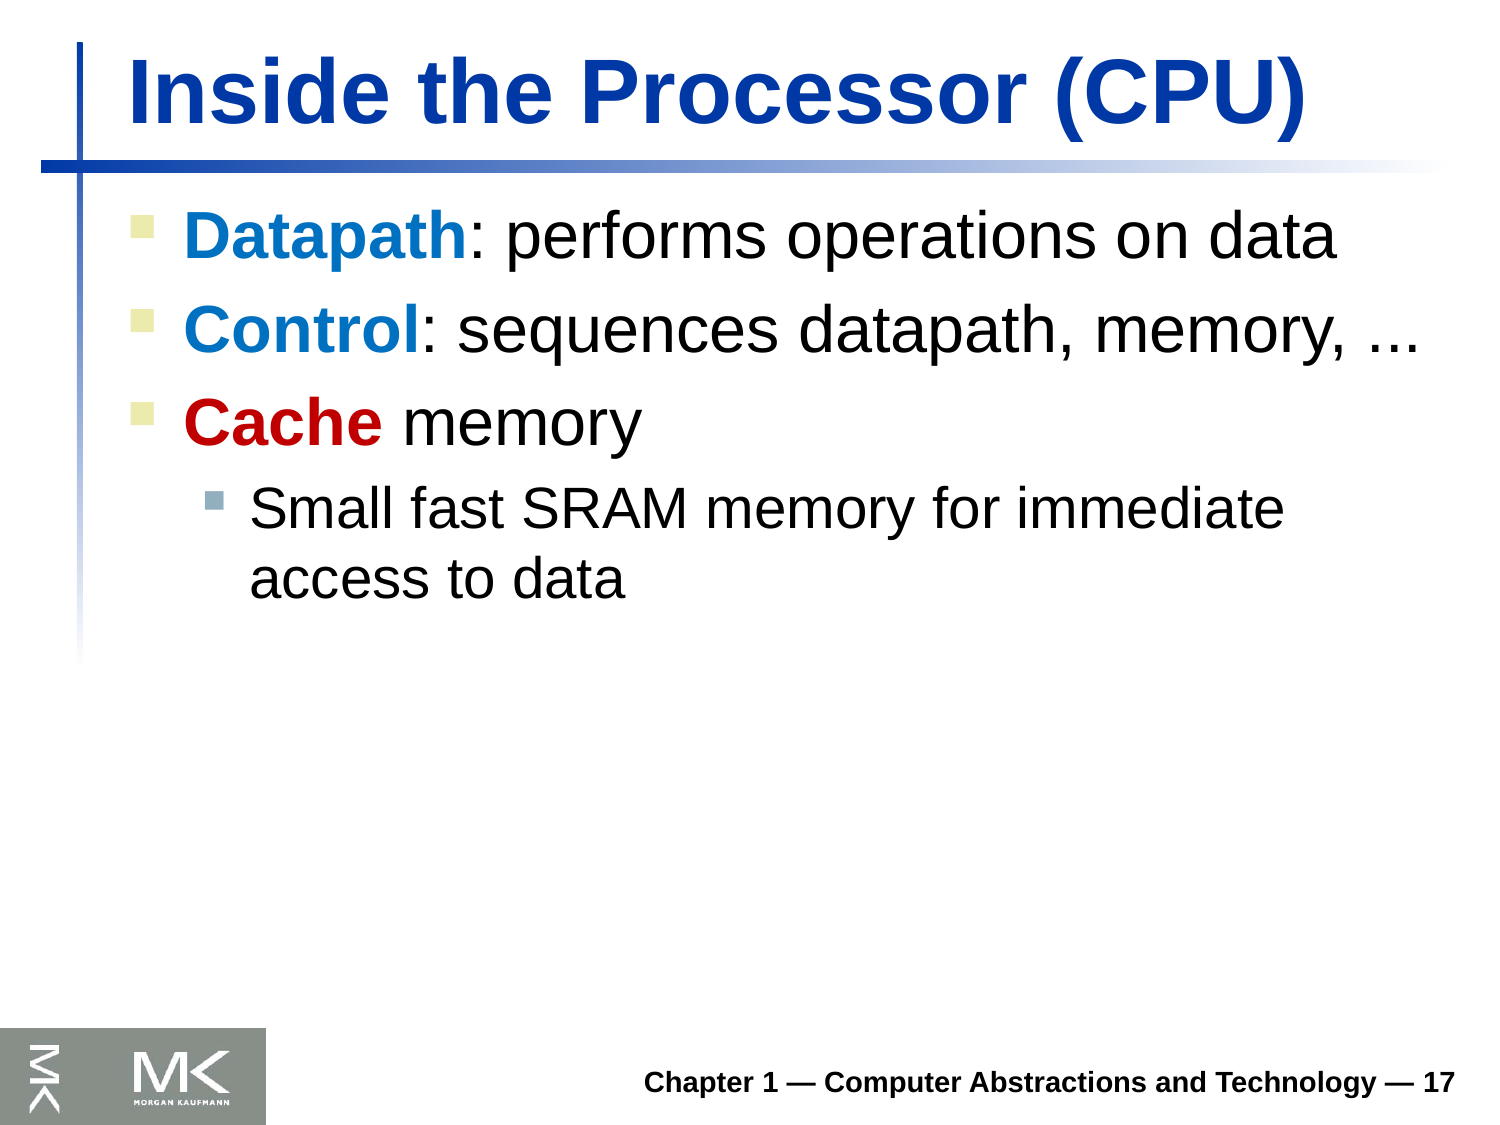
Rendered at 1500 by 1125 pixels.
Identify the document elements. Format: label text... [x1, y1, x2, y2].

footer Chapter 1 — Computer Abstractions and Technology — 17 [277, 1046, 1471, 1106]
picture [0, 1028, 266, 1125]
list Datapath: performs operations on data Control: sequences datapath, memory, ... Cache memory Small fast SRAM memory for immediate access to data [112, 184, 1469, 1024]
title Inside the Processor (CPU) [112, 23, 1468, 149]
